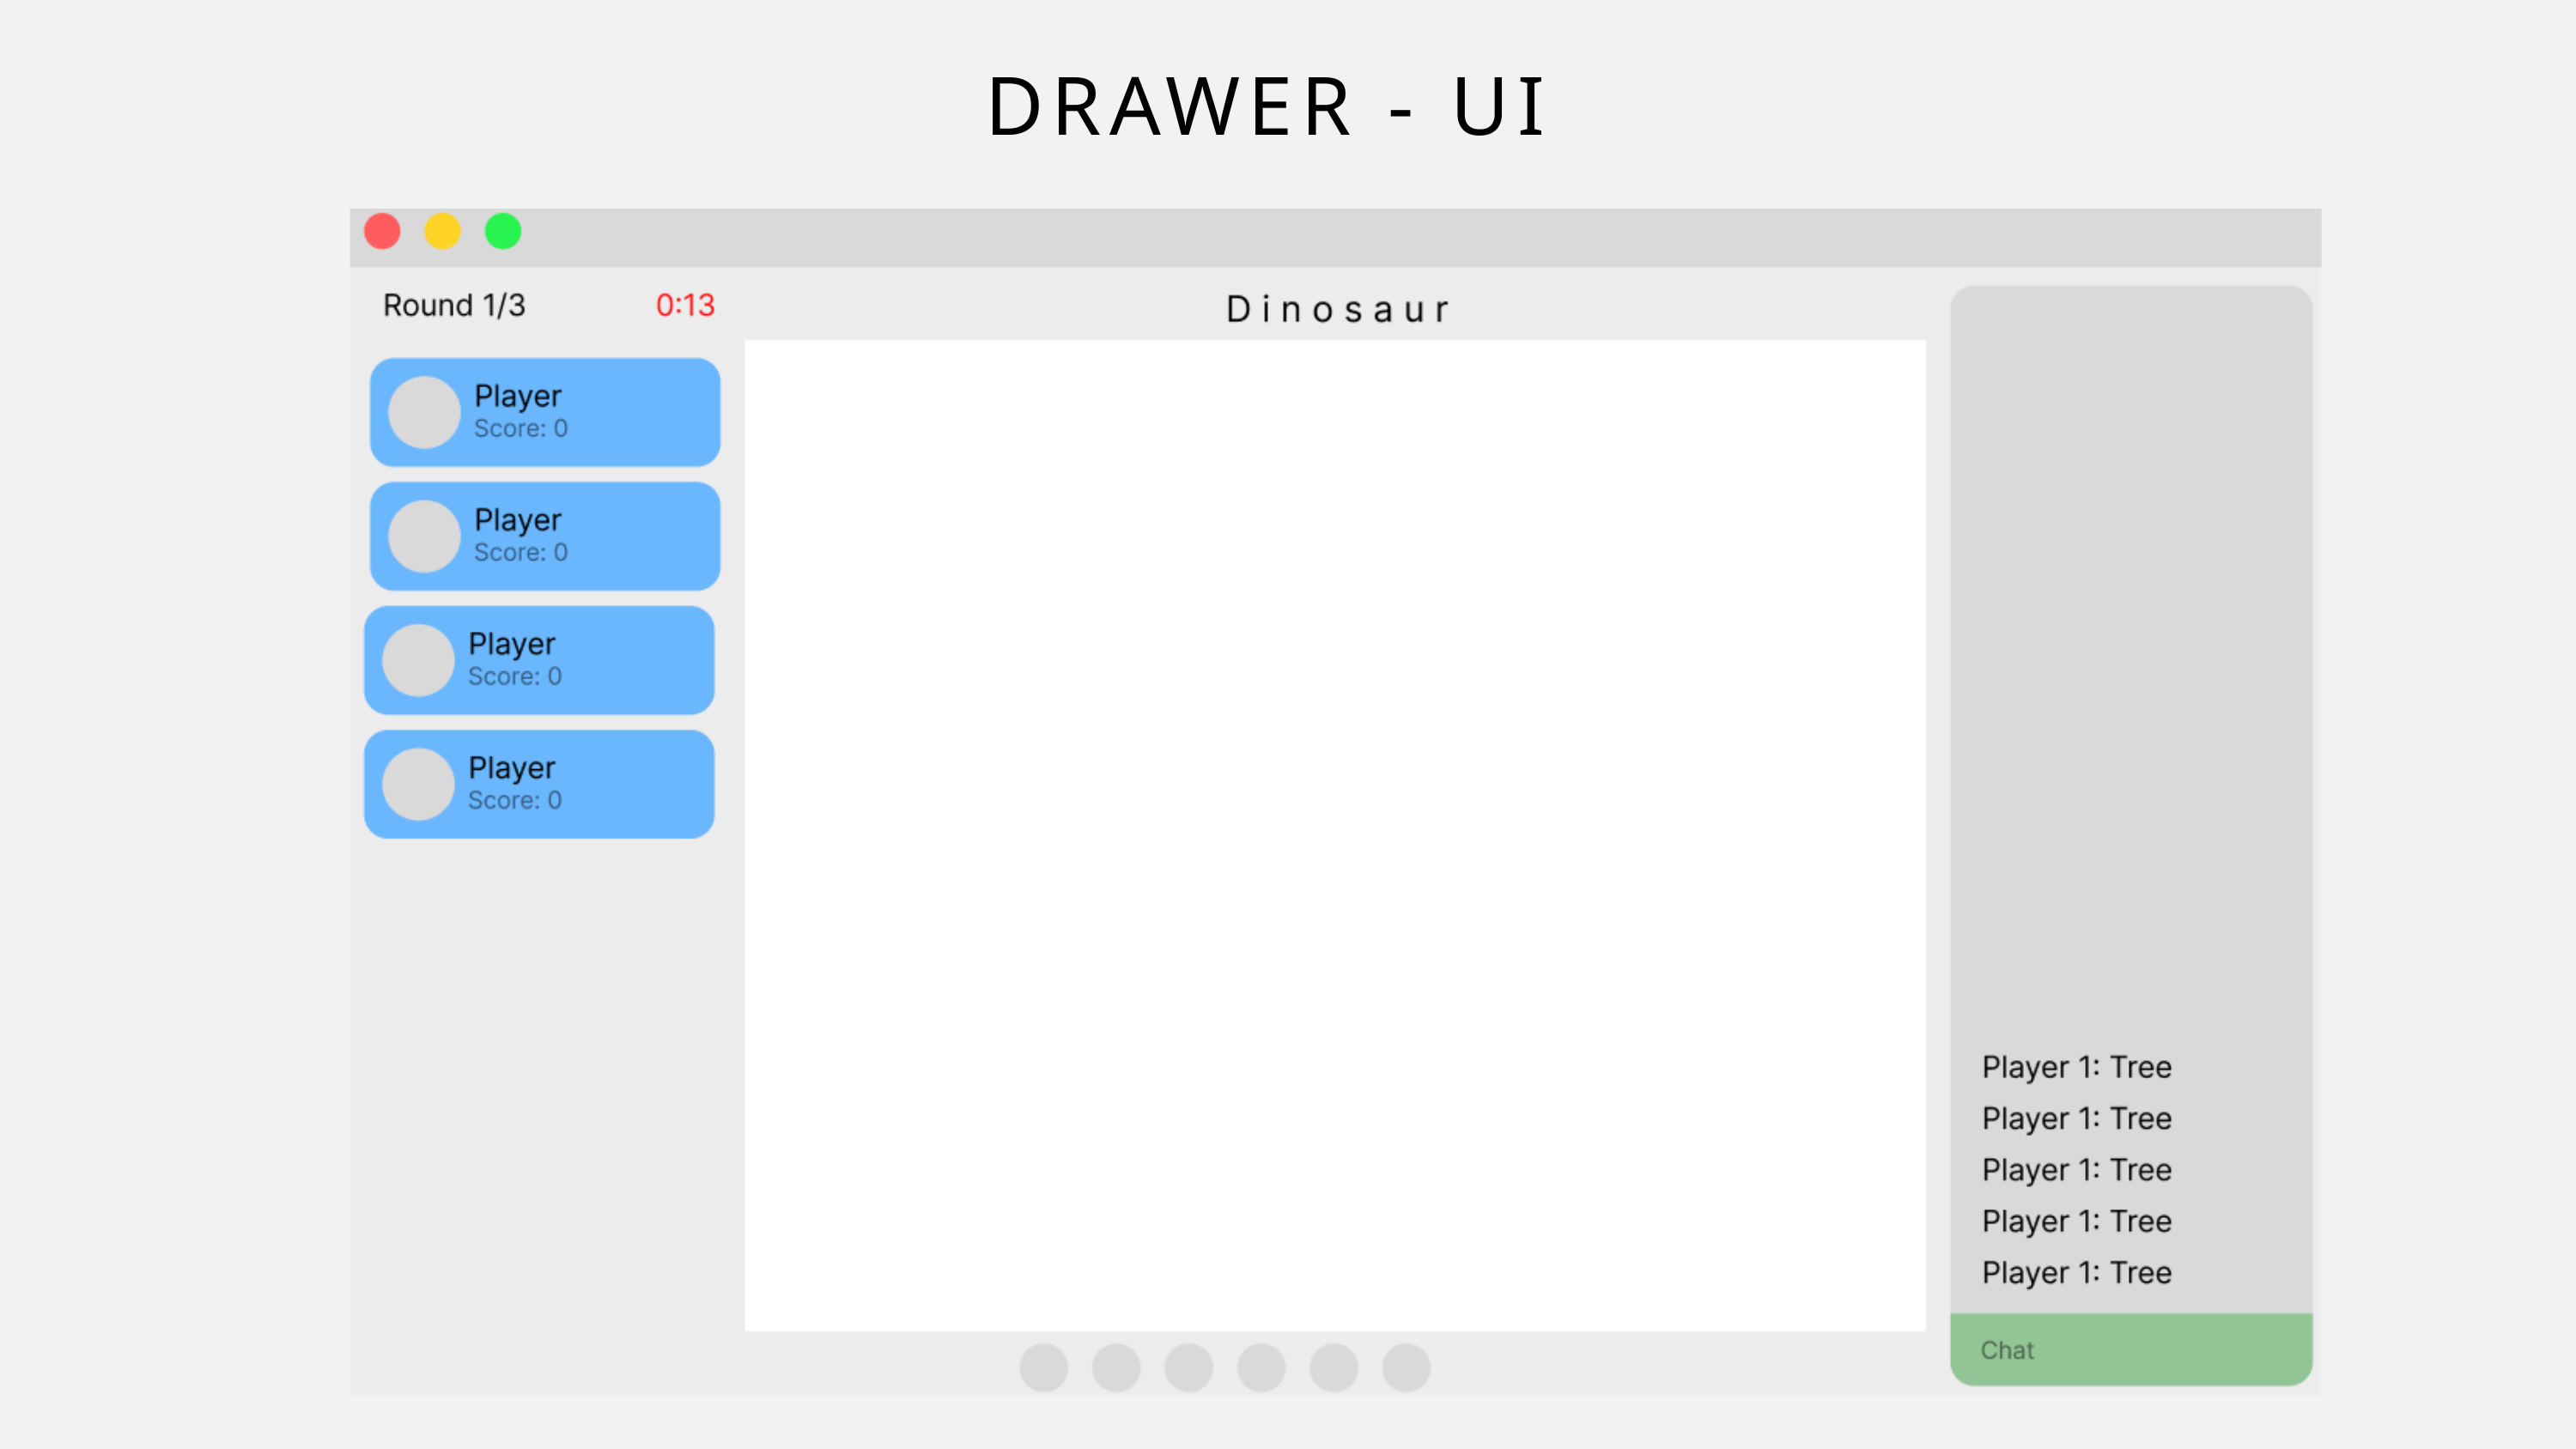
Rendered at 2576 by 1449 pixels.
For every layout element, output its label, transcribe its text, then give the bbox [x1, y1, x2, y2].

text_box [349, 209, 2322, 1395]
text_box DRAWER - UI [0, 32, 2530, 151]
